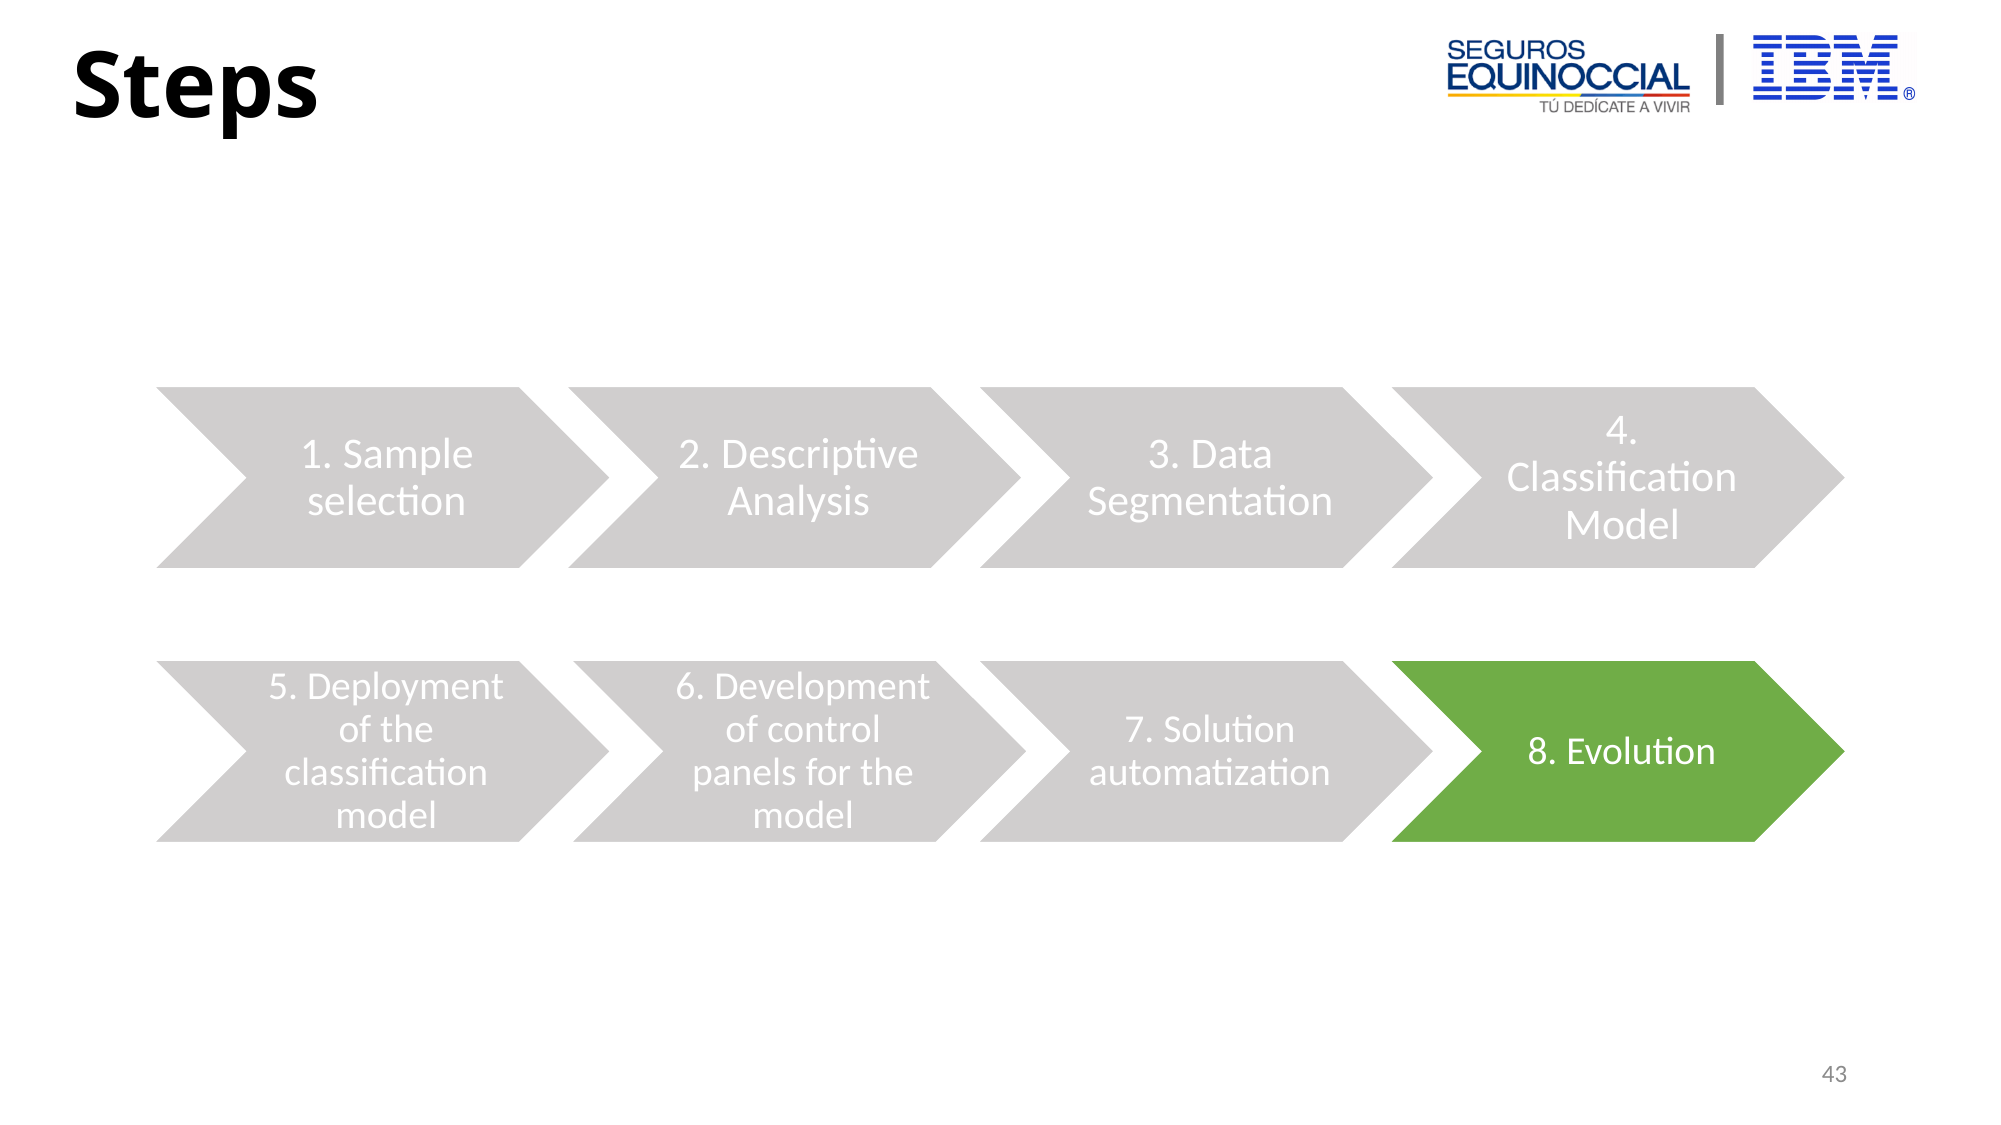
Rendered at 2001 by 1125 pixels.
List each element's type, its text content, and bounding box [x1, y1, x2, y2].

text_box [152, 614, 1848, 889]
title Steps [57, 46, 1411, 129]
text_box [1441, 16, 1917, 117]
slide_number 43 [1412, 1042, 1863, 1103]
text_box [152, 340, 1848, 614]
